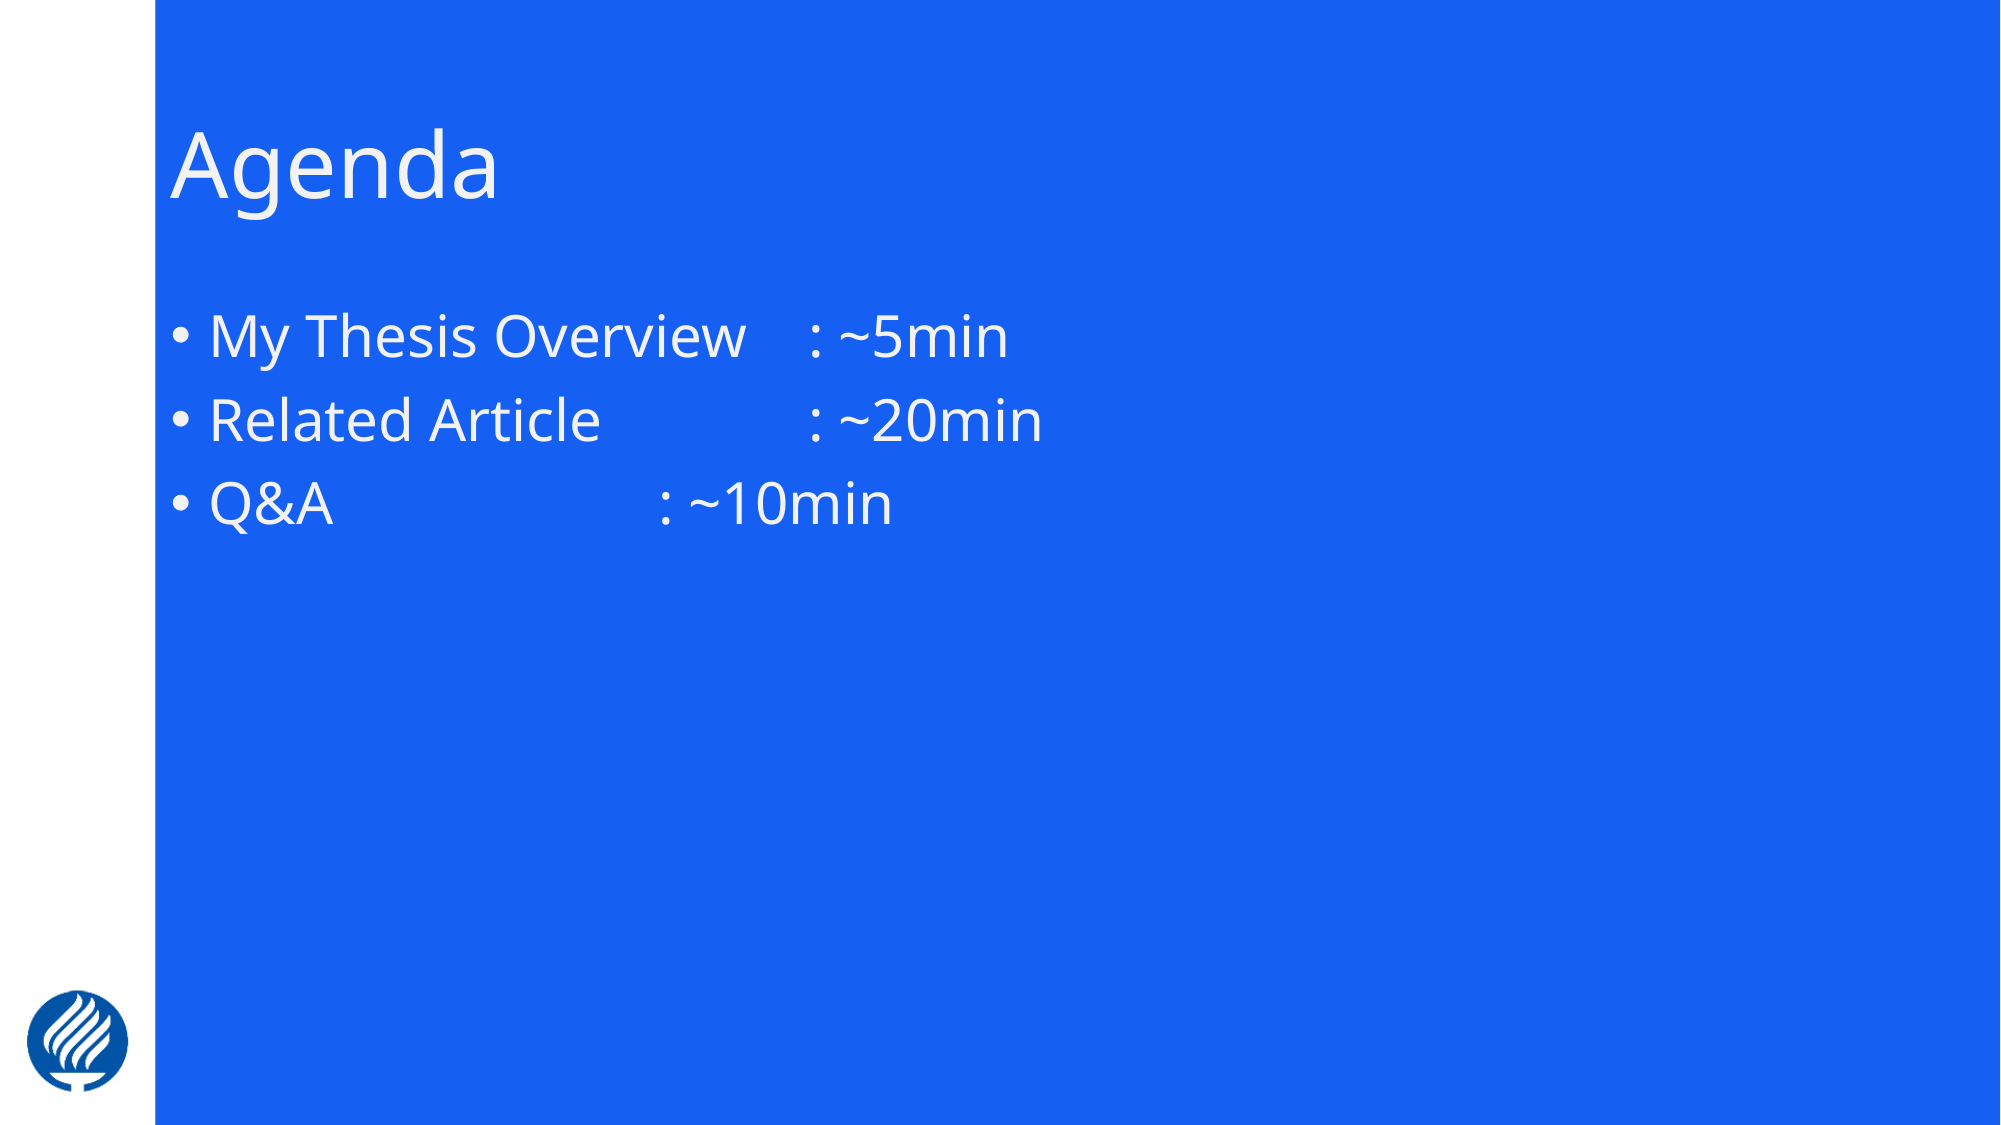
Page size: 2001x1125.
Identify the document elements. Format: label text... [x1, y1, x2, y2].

list My Thesis Overview : ~5min Related Article : ~20min Q&A : ~10min [155, 299, 2000, 1014]
picture [0, 0, 2001, 1125]
title Agenda [155, 59, 2000, 278]
